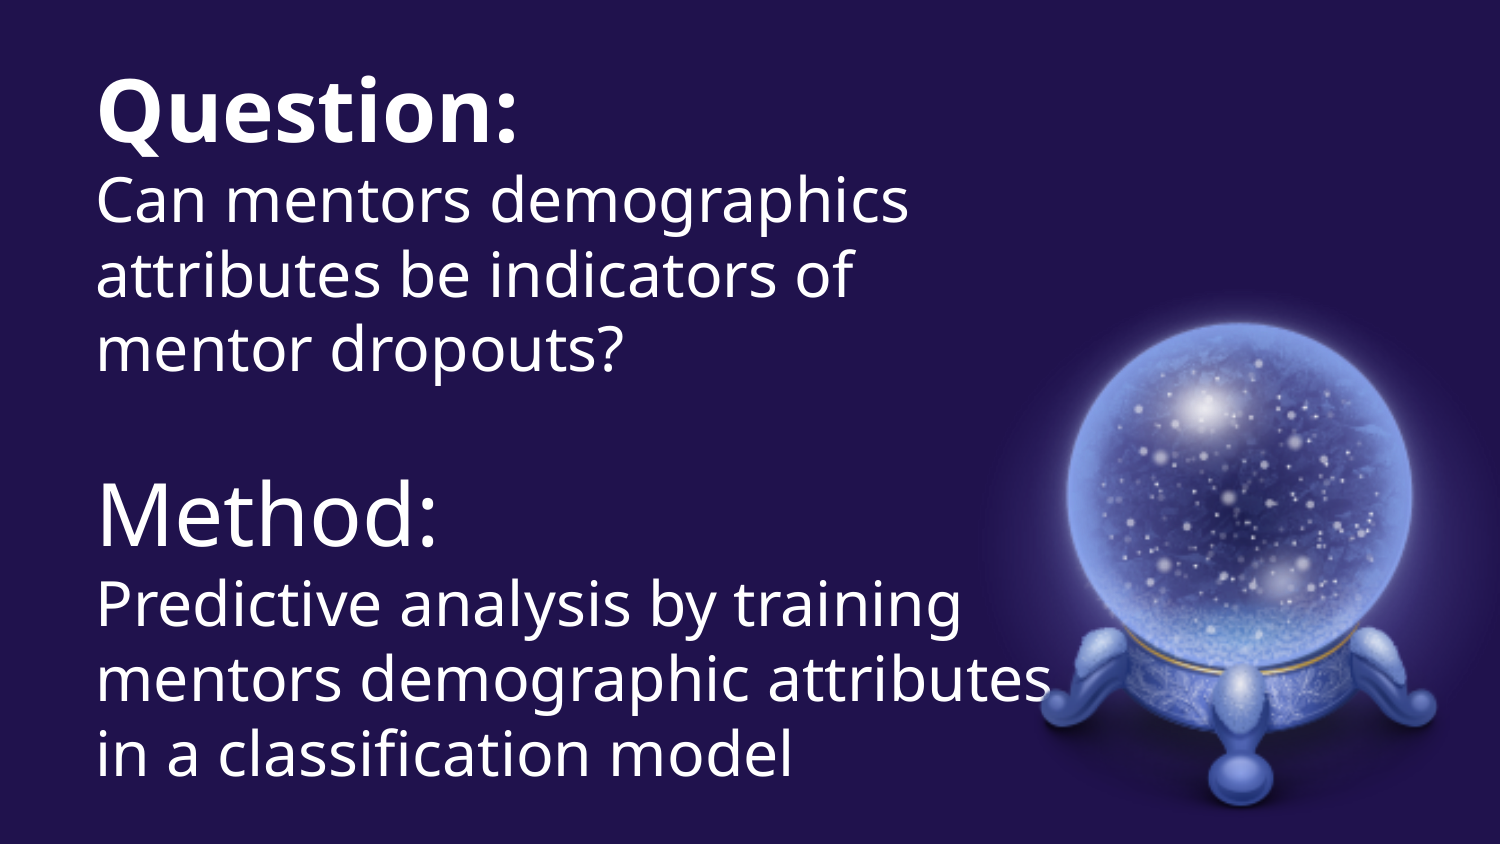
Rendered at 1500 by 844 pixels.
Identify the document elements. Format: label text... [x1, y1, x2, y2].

title Question: Can mentors demographics attributes be indicators of mentor dropouts? Method: Predictive analysis by training mentors demographic attributes in a classification model [80, 86, 1101, 758]
picture [947, 275, 1500, 844]
